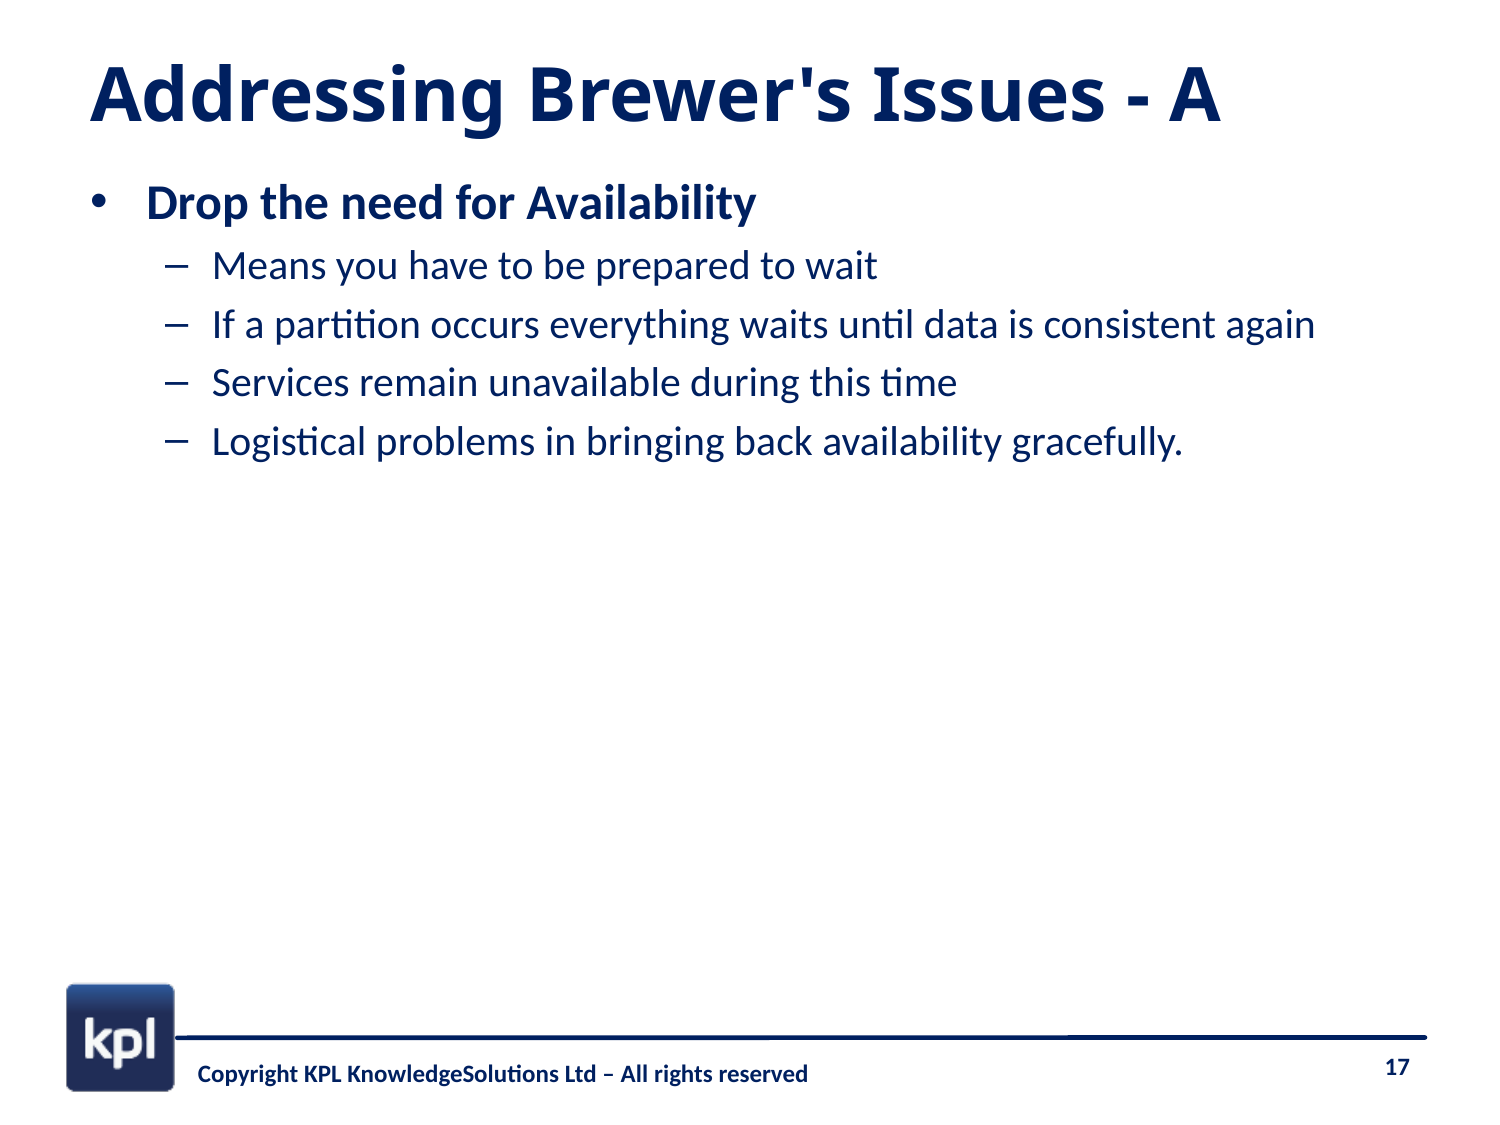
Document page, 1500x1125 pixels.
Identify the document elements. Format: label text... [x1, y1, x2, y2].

footer Copyright KPL KnowledgeSolutions Ltd – All rights reserved [183, 1042, 969, 1103]
slide_number 17 [987, 1042, 1425, 1103]
picture [62, 980, 178, 1095]
title Addressing Brewer's Issues - A [75, 45, 1471, 138]
list Drop the need for Availability Means you have to be prepared to wait If a partition occurs everything waits until data is consistent again Services remain unavailable during this time Logistical problems in bringing back availability gracefully. [75, 162, 1425, 1013]
